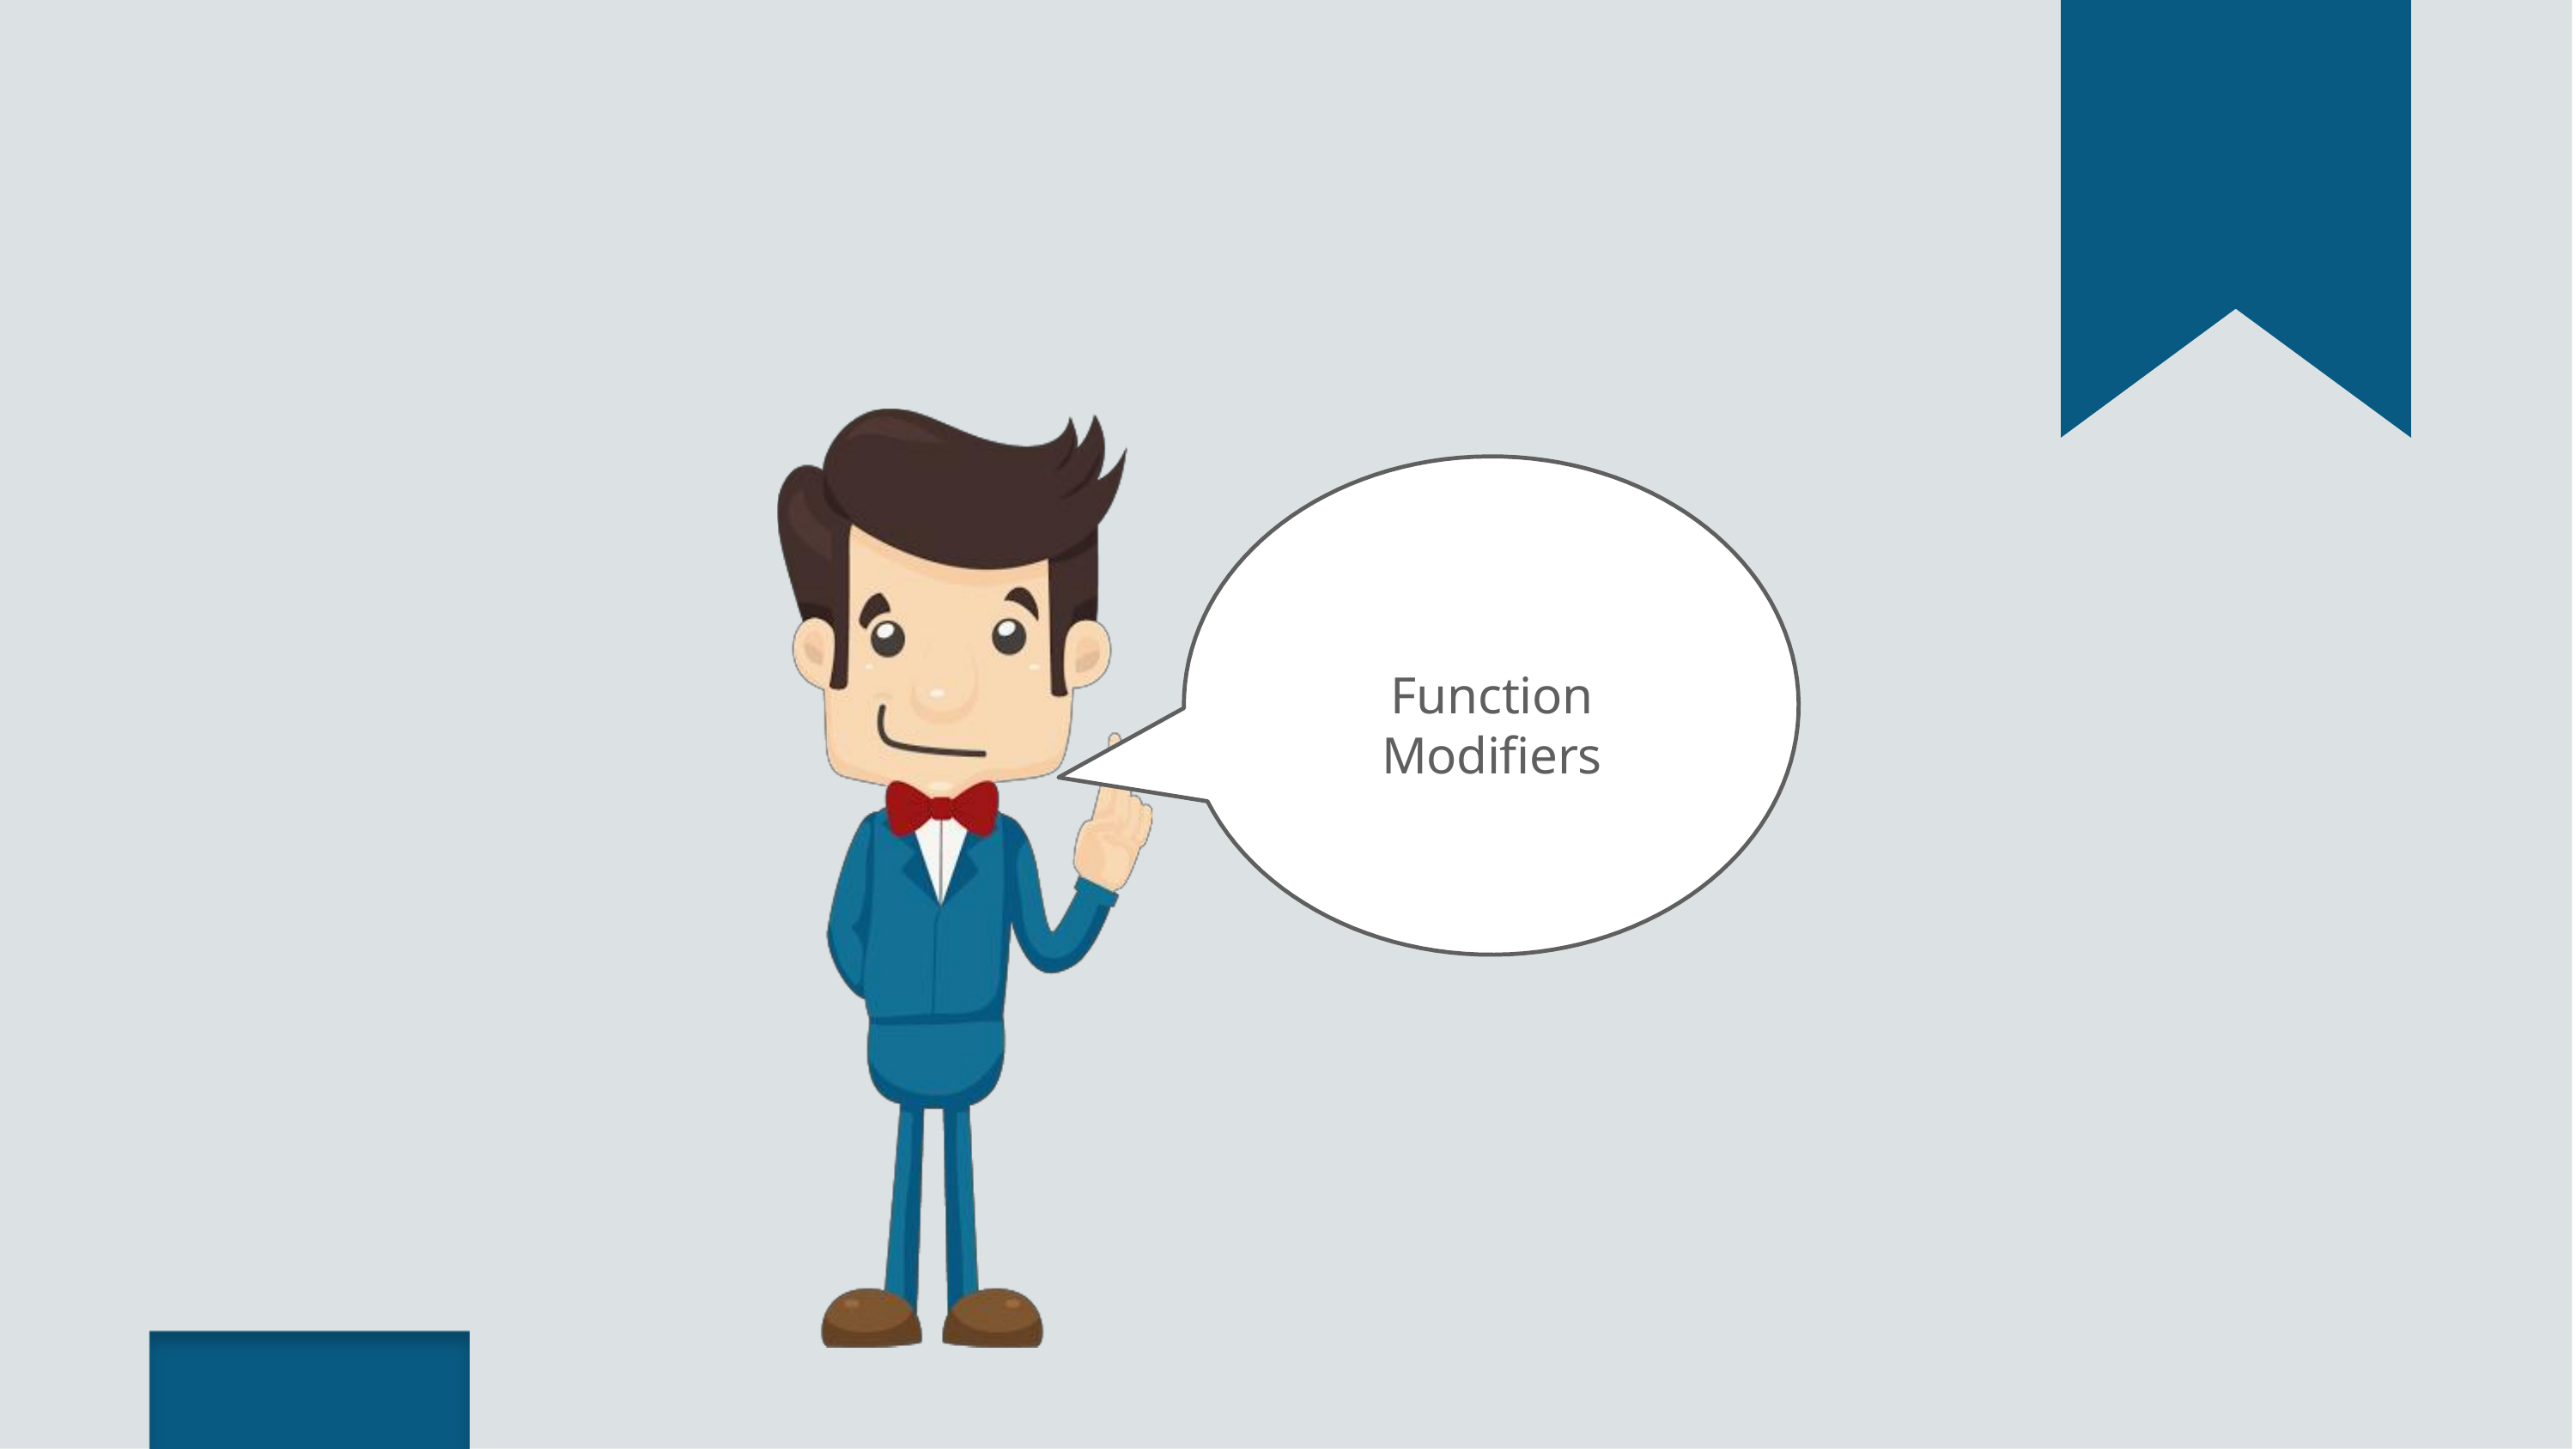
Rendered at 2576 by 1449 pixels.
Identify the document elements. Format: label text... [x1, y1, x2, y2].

text_box Function Modifiers [1319, 660, 1663, 785]
text_box [0, 0, 2573, 1449]
text_box [2061, 0, 2411, 300]
text_box [2223, 300, 2411, 438]
text_box [1058, 456, 1799, 955]
text_box [2061, 300, 2236, 438]
text_box [777, 409, 1153, 1348]
text_box [149, 1331, 470, 1449]
